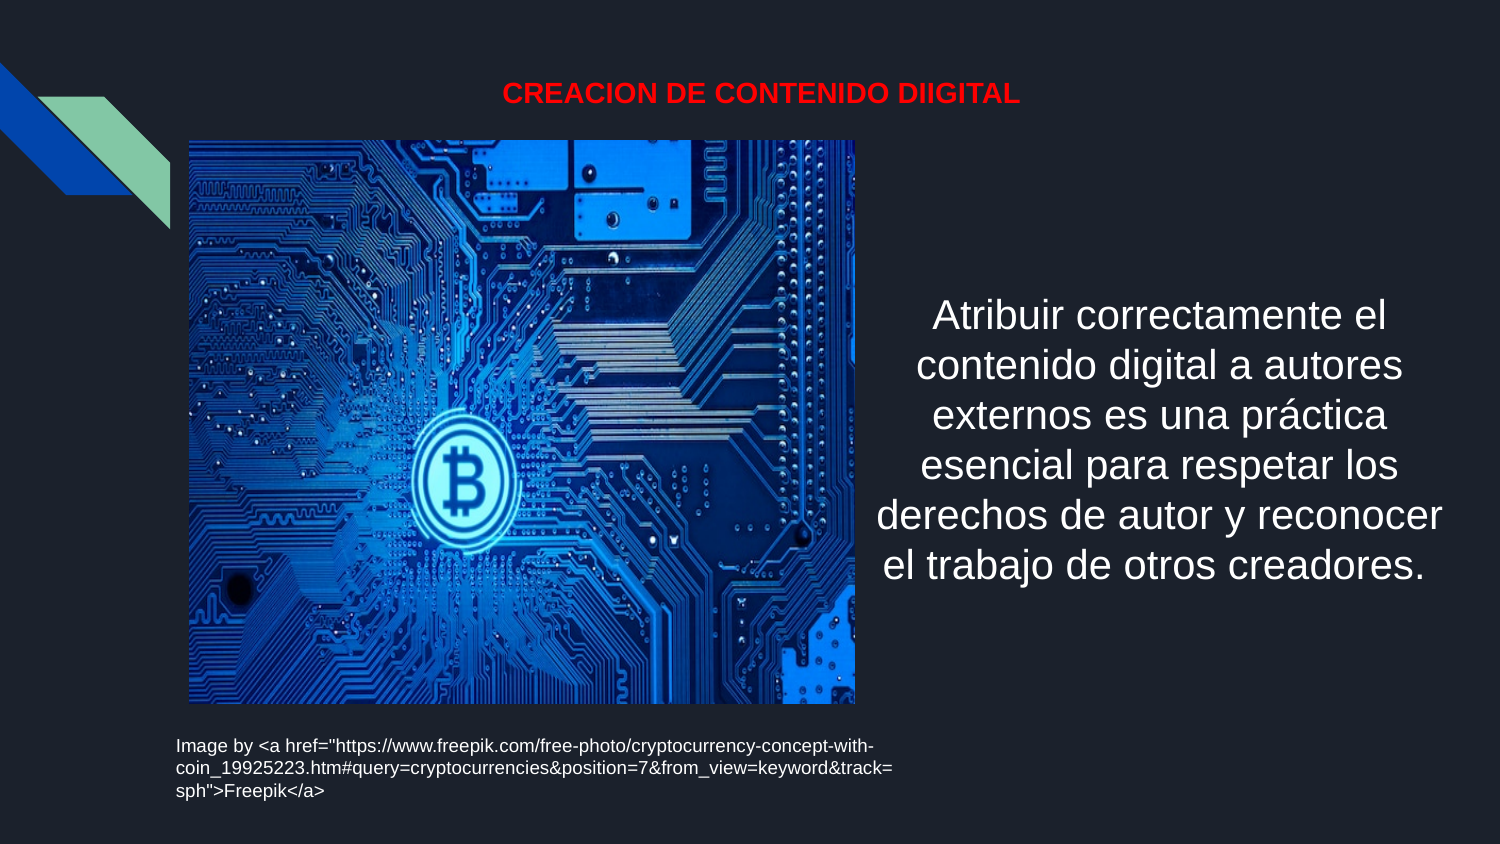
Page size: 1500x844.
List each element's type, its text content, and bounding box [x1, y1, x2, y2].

text_box Atribuir correctamente el contenido digital a autores externos es una práctica esencial para respetar los derechos de autor y reconocer el trabajo de otros creadores. [860, 280, 1465, 595]
text_box CREACION DE CONTENIDO DIIGITAL [487, 66, 1344, 117]
text_box Image by <a href="https://www.freepik.com/free-photo/cryptocurrency-concept-with-coin_19925223.htm#query=cryptocurrencies&position=7&from_view=keyword&track=sph">Freepik</a> [160, 726, 916, 809]
picture [189, 140, 856, 704]
